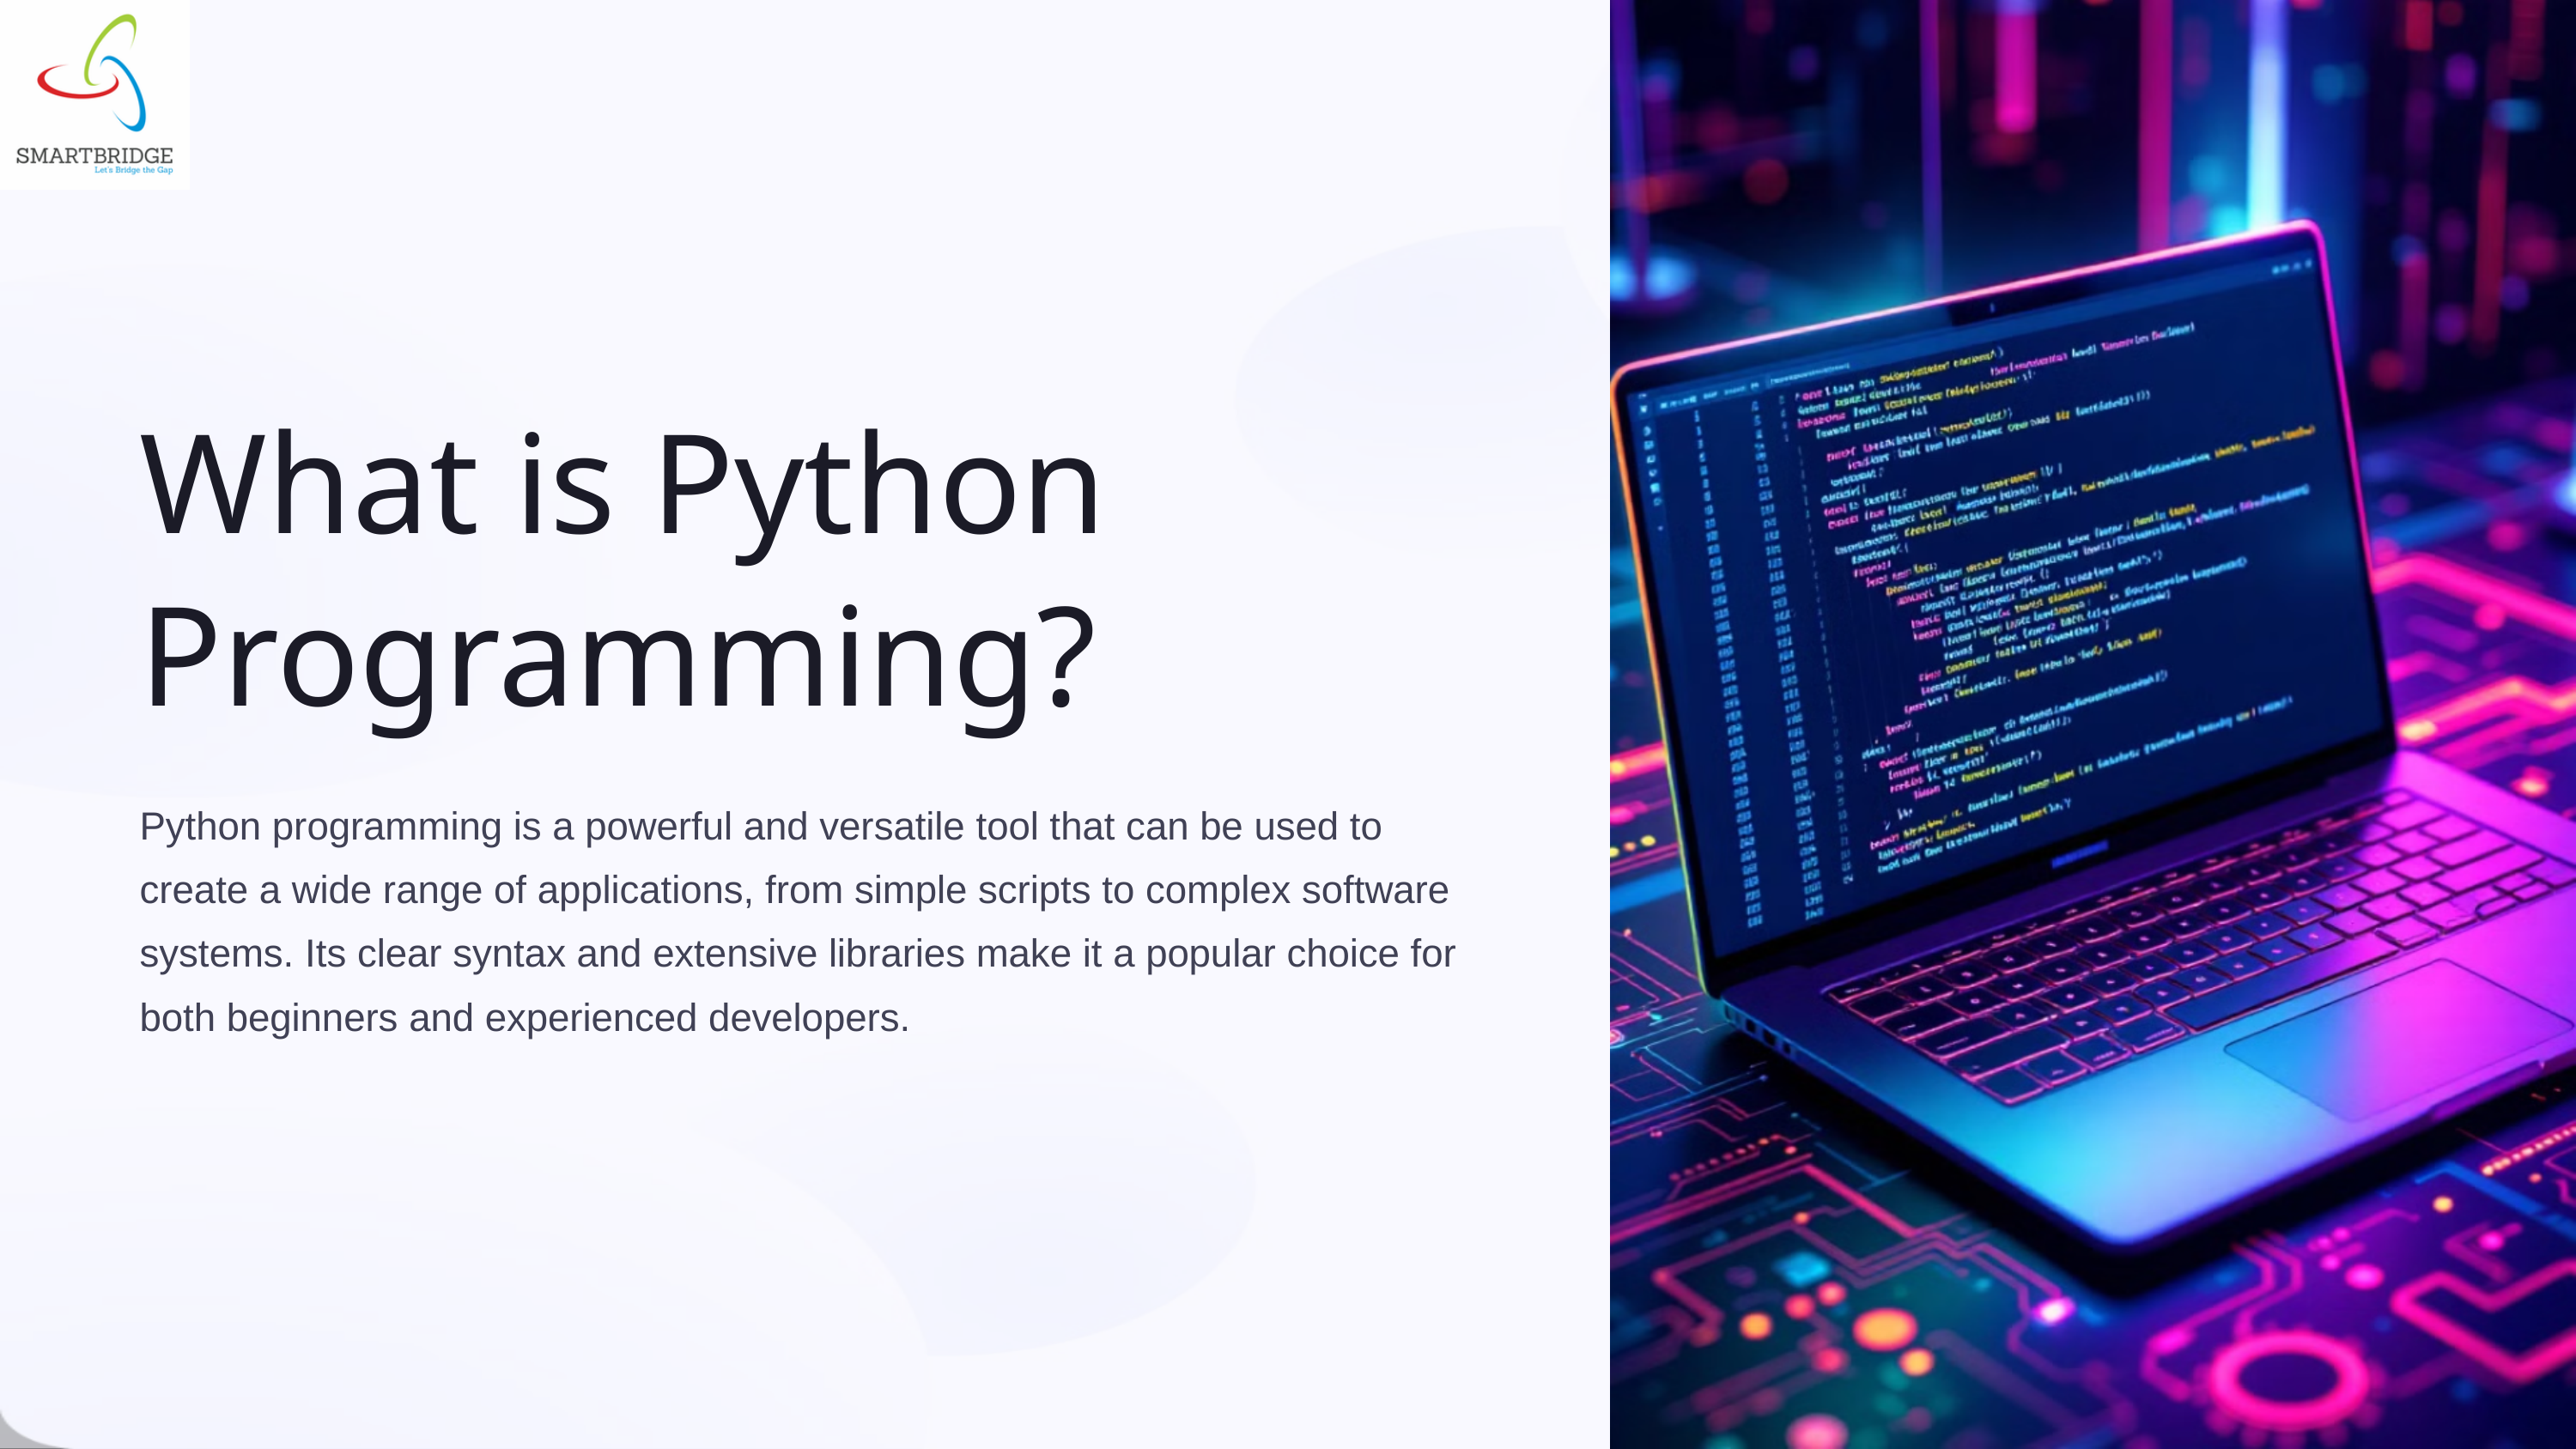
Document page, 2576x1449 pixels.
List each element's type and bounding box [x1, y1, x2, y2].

text_box [0, 0, 2576, 1449]
